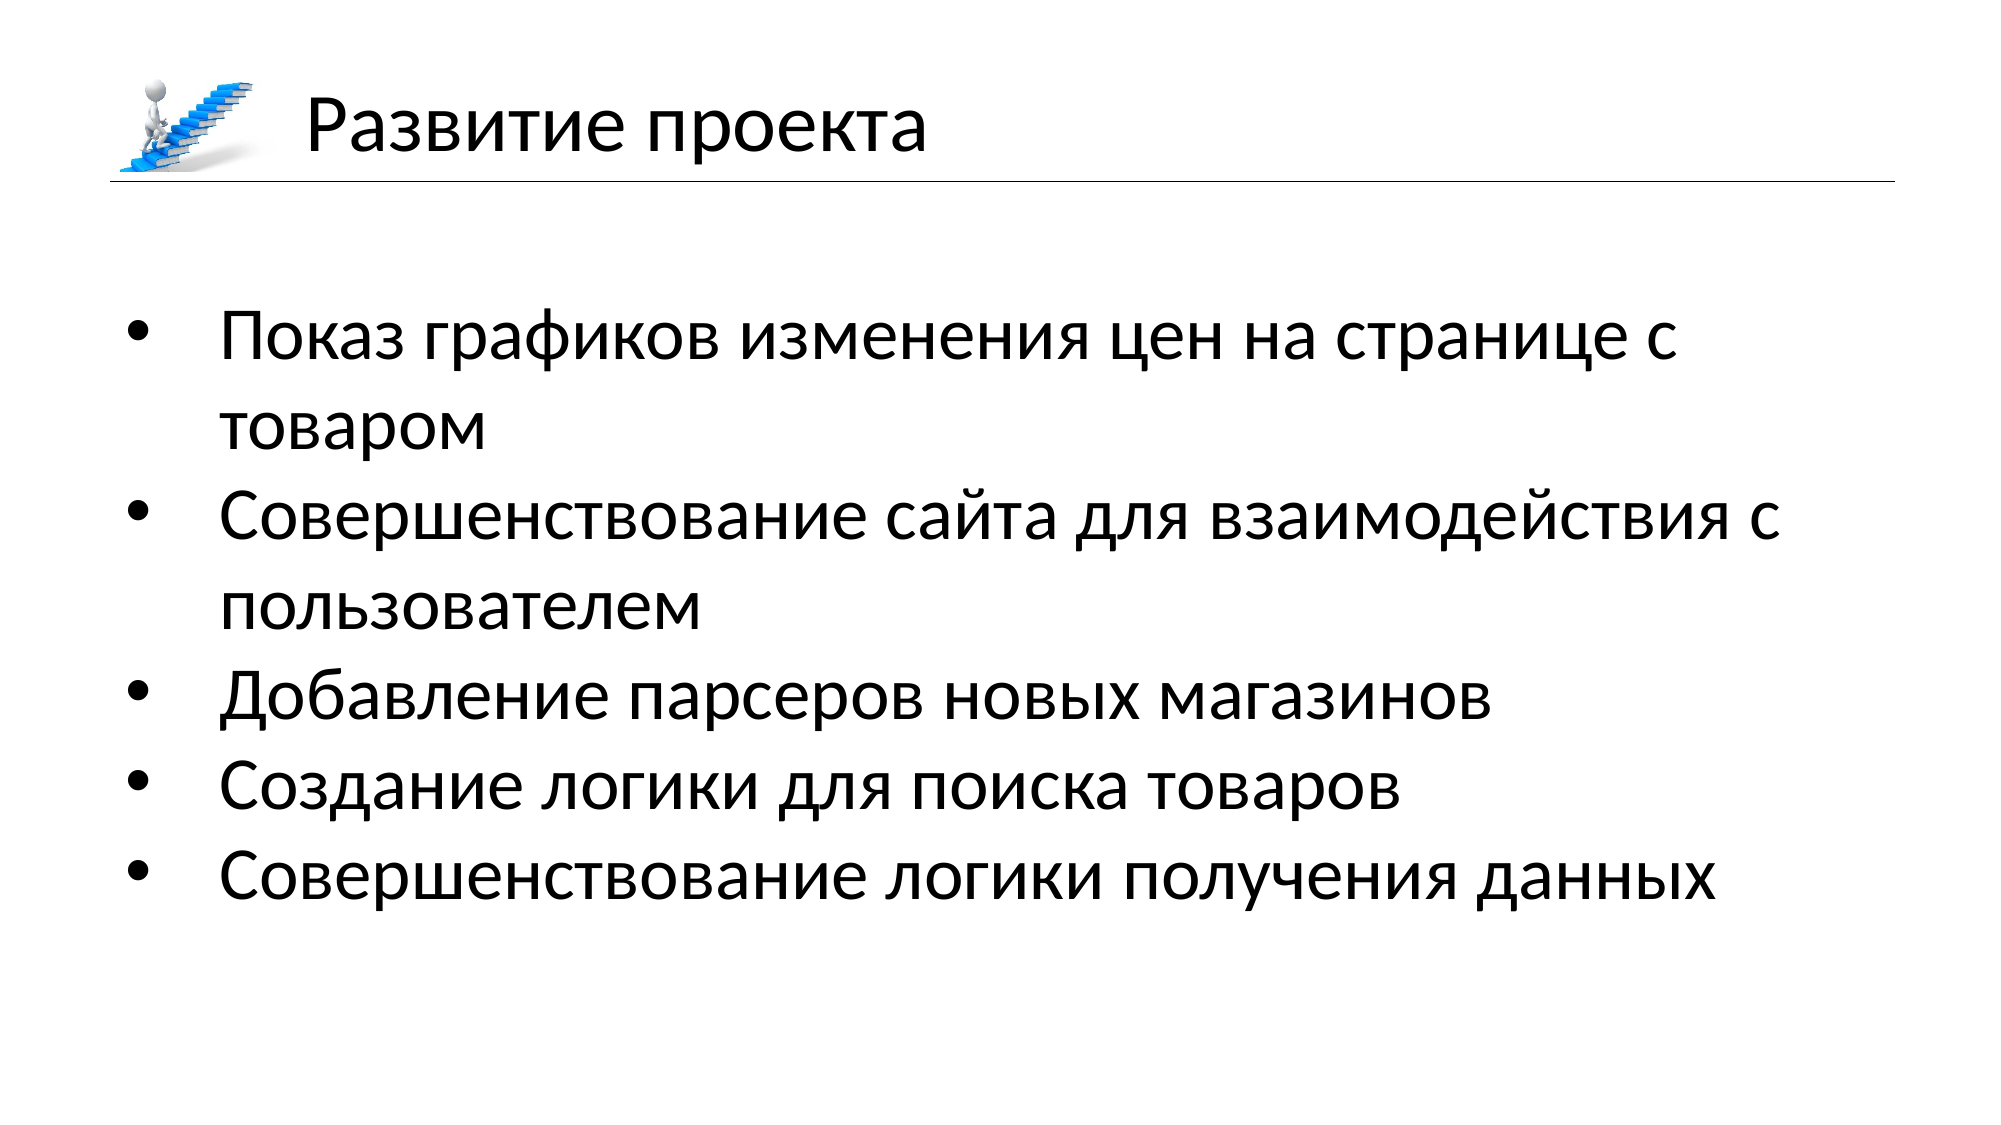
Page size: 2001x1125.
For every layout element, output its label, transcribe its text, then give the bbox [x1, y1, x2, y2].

text_box Развитие проекта [290, 60, 945, 176]
text_box Показ графиков изменения цен на странице с товаром Совершенствование сайта для взаимодействия с пользователем Добавление парсеров новых магазинов Создание логики для поиска товаров Совершенствование логики получения данных [110, 276, 1895, 922]
picture [96, 69, 276, 172]
